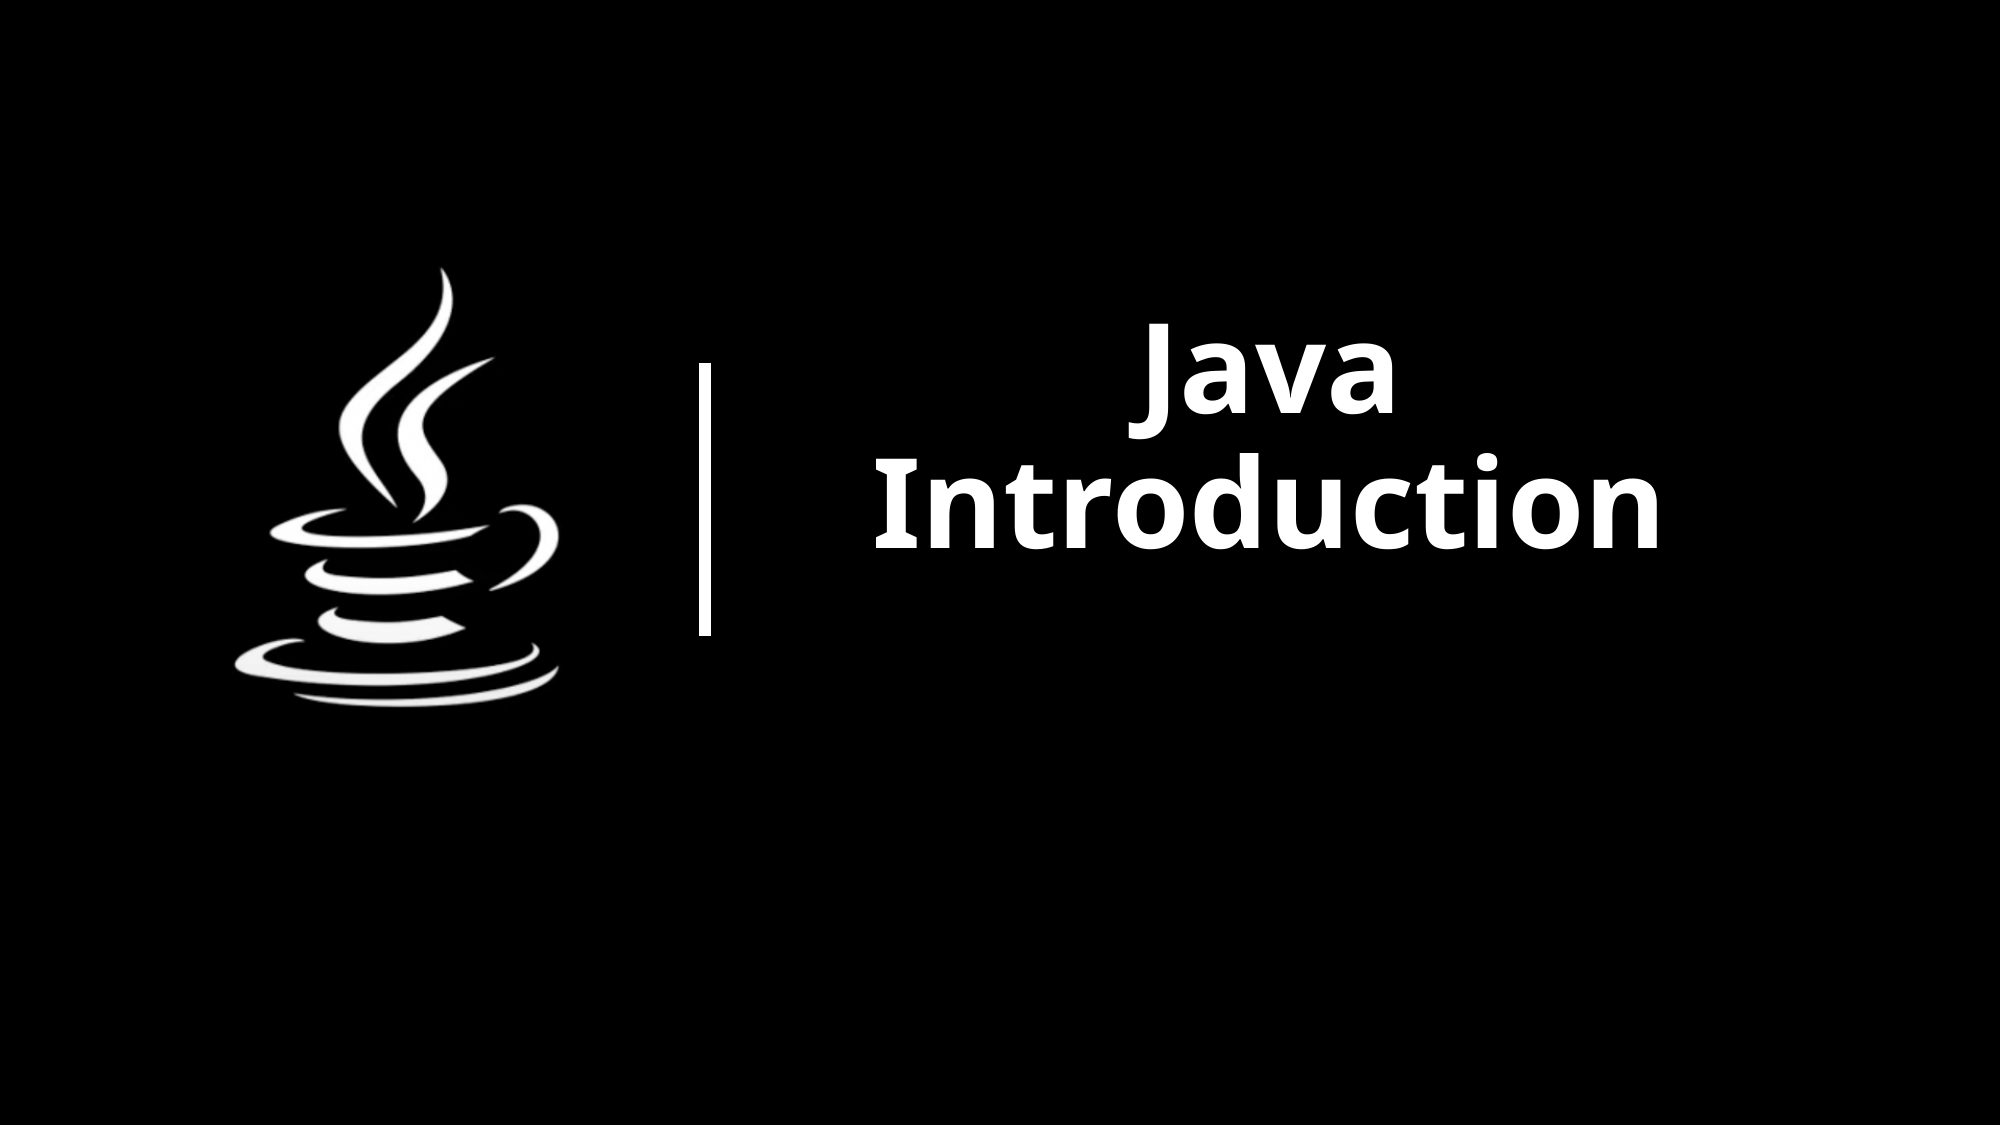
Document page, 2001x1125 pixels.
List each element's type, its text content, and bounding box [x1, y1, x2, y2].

title Java Introduction [727, 383, 1813, 583]
picture [187, 263, 615, 735]
text_box [699, 363, 711, 636]
